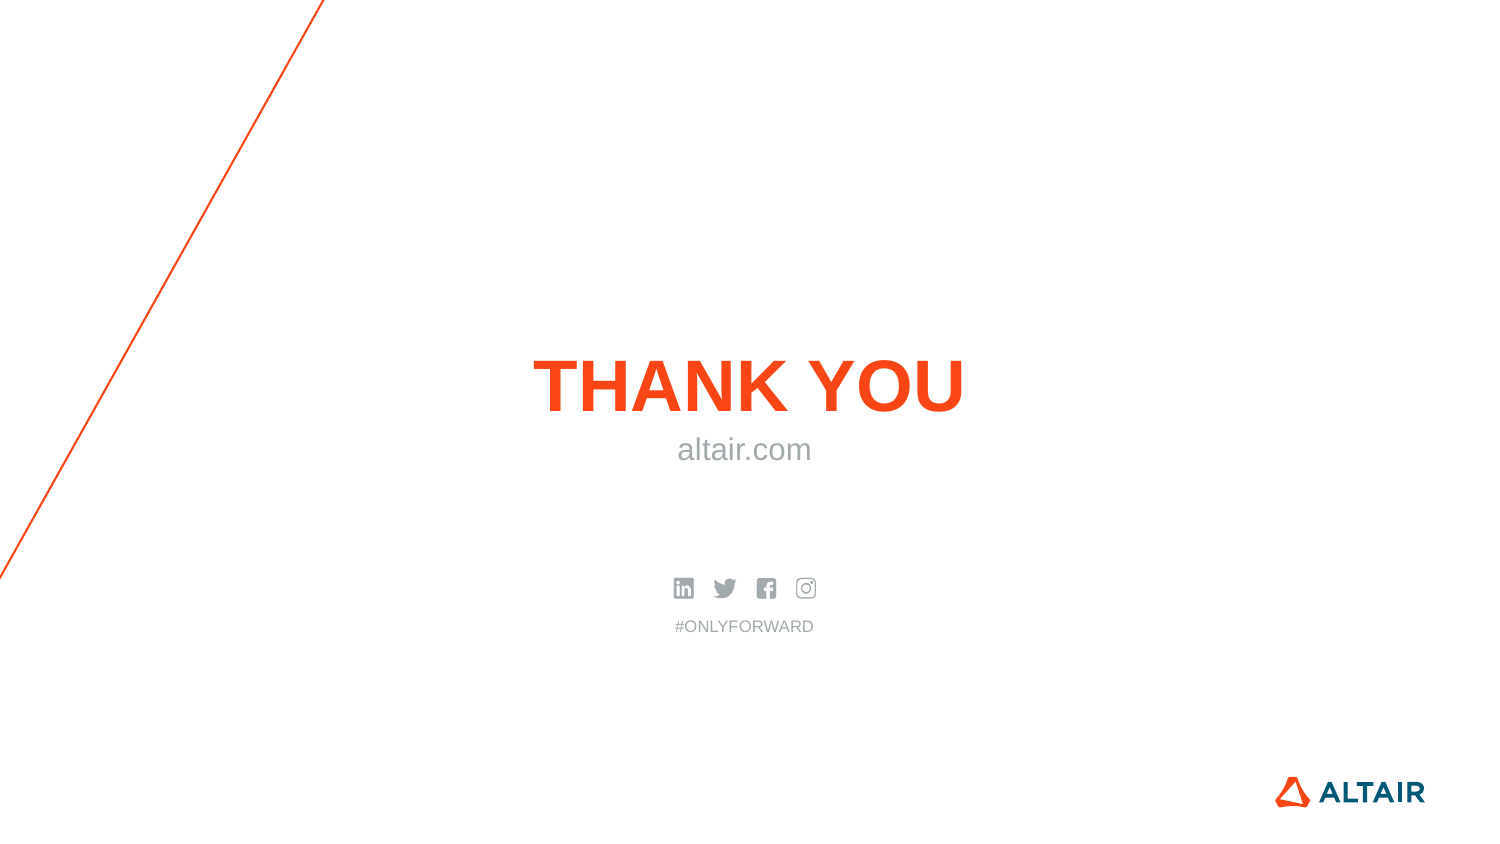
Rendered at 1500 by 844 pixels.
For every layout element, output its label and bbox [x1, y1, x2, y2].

picture [673, 577, 816, 599]
